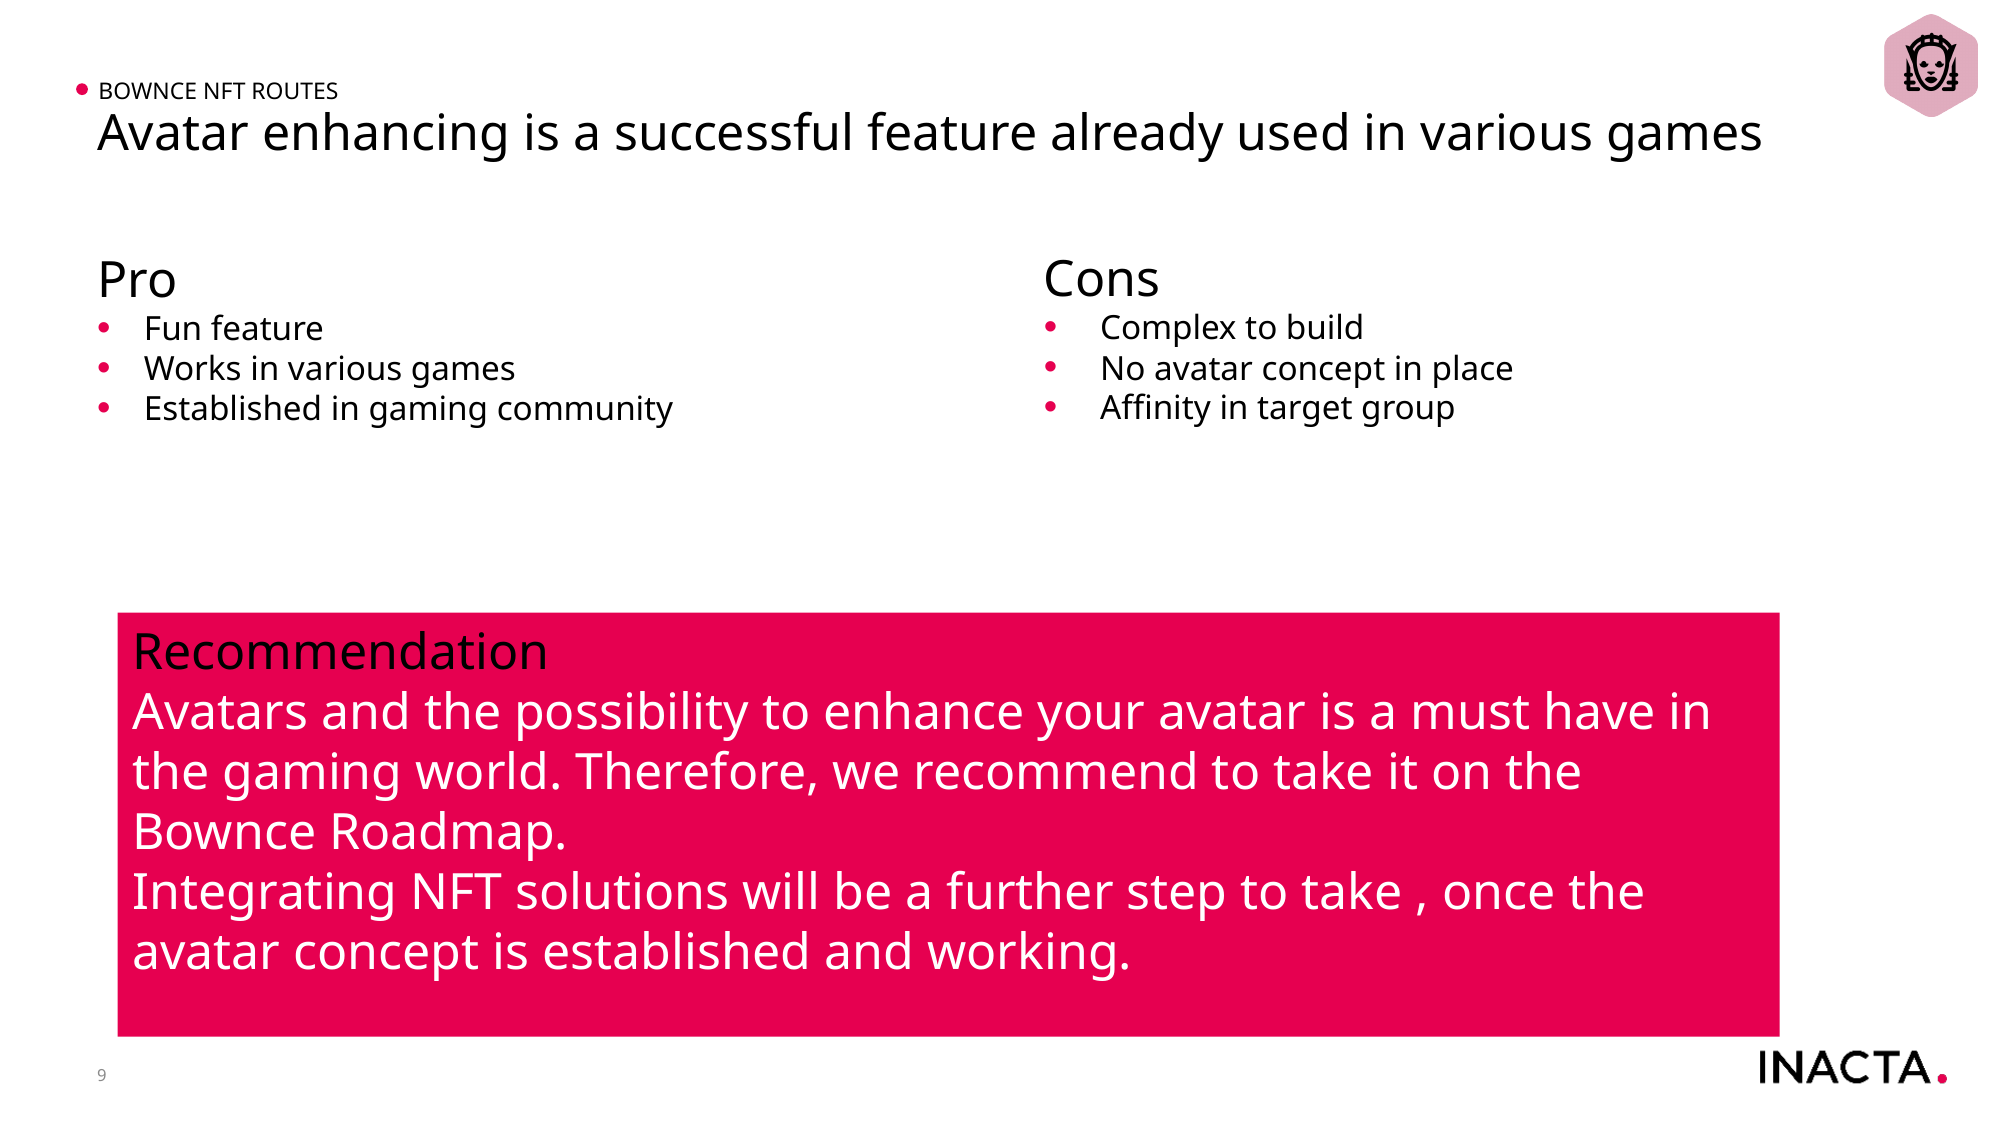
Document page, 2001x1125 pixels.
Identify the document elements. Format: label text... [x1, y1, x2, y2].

picture [1728, 1019, 1978, 1115]
list Pro [82, 239, 971, 299]
list Complex to build No avatar concept in place Affinity in target group [1028, 299, 1930, 586]
text_box Recommendation Avatars and the possibility to enhance your avatar is a must have in the gaming world. Therefore, we recommend to take it on the Bownce Roadmap. Integrating NFT solutions will be a further step to take , once the avatar concept is established and working. [117, 612, 1780, 1037]
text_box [1884, 14, 1978, 117]
list Fun feature Works in various games Established in gaming community [82, 299, 971, 586]
list Bownce NFT routes [83, 72, 1884, 99]
slide_number 9 [82, 1034, 533, 1095]
list Cons [1028, 239, 1930, 299]
list Avatar enhancing is a successful feature already used in various games [82, 99, 1930, 213]
